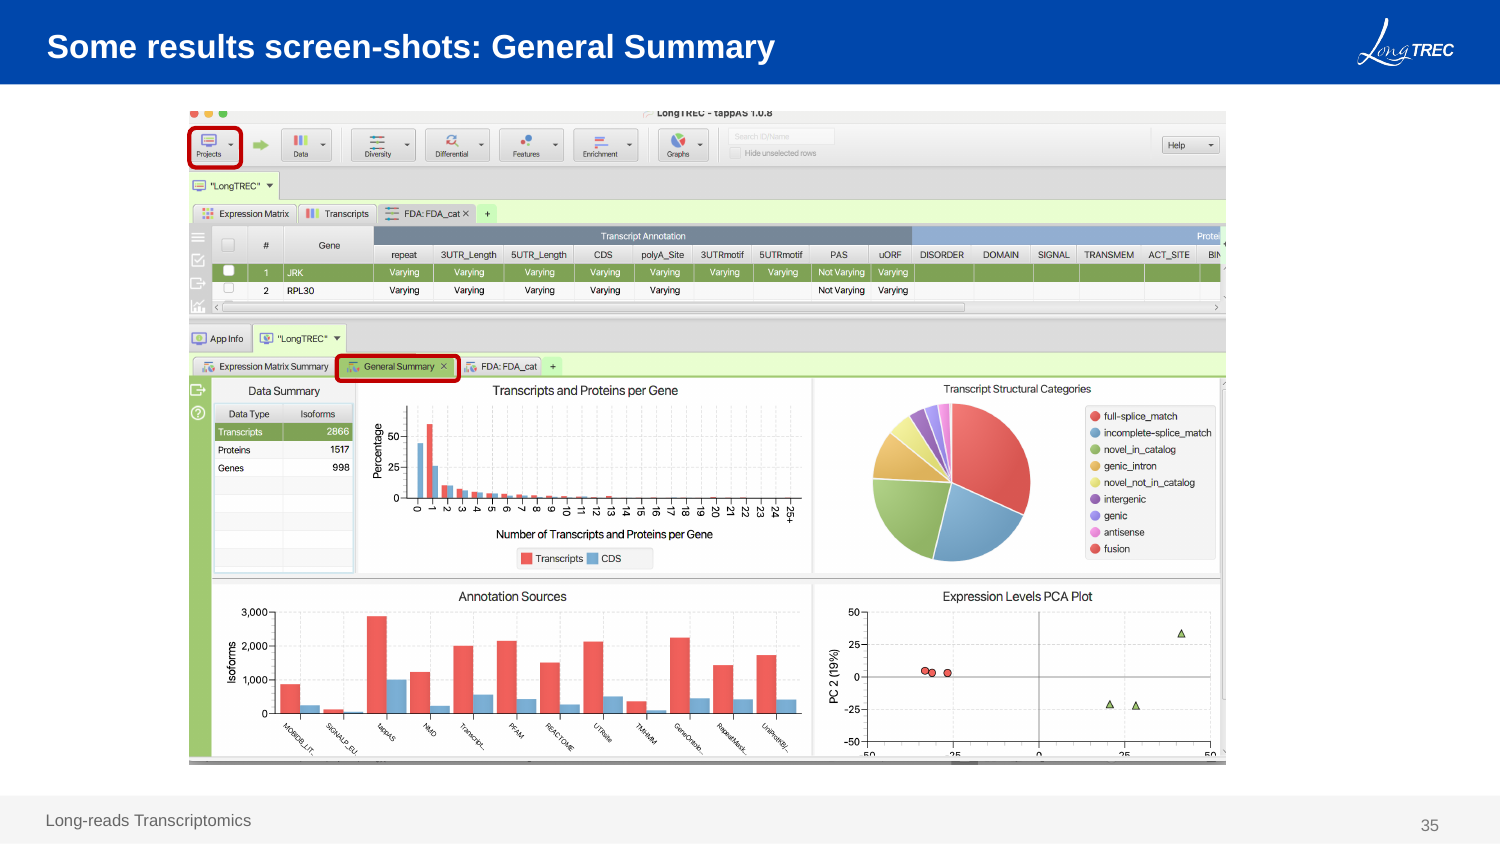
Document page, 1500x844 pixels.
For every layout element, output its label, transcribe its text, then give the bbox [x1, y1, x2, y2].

slide_number 35 [1116, 802, 1455, 844]
picture [1357, 18, 1454, 66]
picture [0, 85, 1500, 795]
title Some results screen-shots: General Summary [32, 18, 1326, 74]
